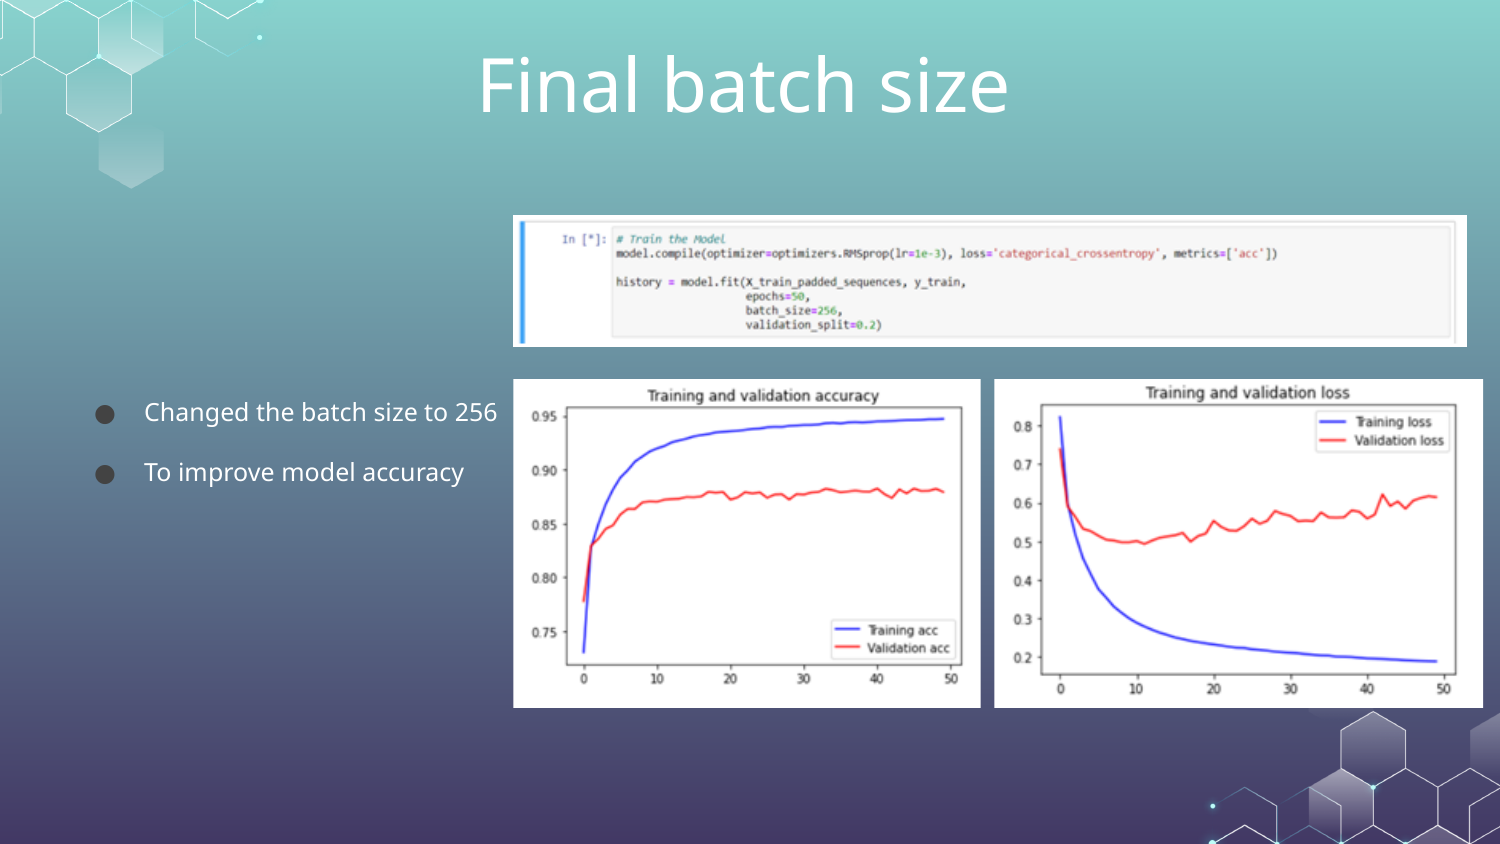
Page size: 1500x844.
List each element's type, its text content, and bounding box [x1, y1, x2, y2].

picture [513, 379, 981, 709]
picture [513, 215, 1468, 347]
subtitle Changed the batch size to 256 To improve model accuracy [54, 175, 528, 708]
picture [994, 379, 1500, 844]
picture [0, 0, 283, 189]
title Final batch size [82, 72, 1426, 183]
